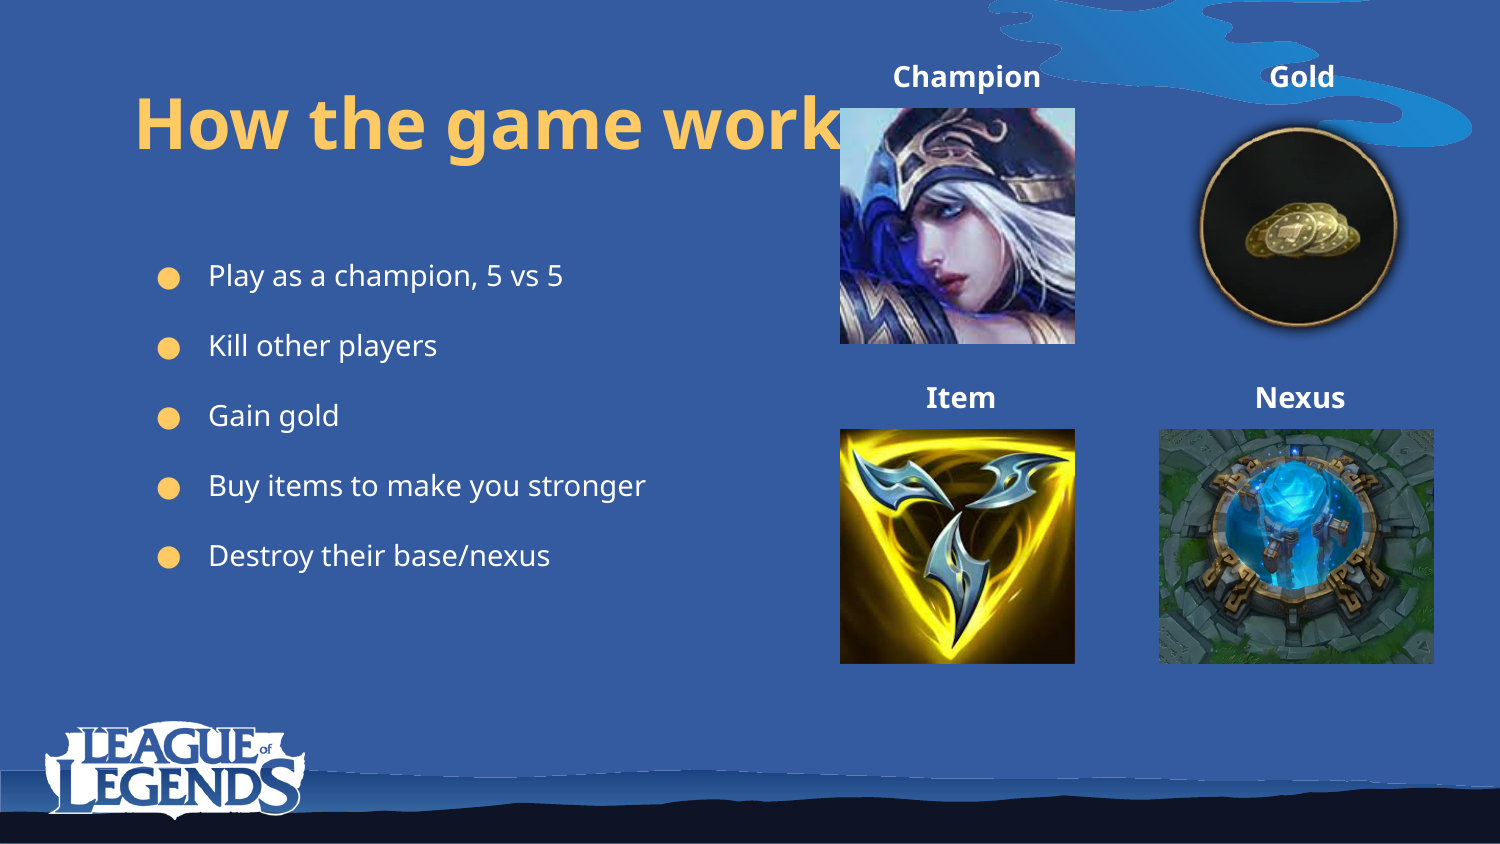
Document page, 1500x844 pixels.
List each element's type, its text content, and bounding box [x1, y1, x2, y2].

list Play as a champion, 5 vs 5 Kill other players Gain gold Buy items to make you stronger Destroy their base/nexus [118, 108, 1382, 686]
text_box Nexus [1239, 364, 1420, 427]
title How the game works [118, 63, 877, 161]
picture [840, 429, 1076, 665]
picture [1159, 429, 1435, 665]
picture [1173, 108, 1409, 344]
text_box Champion [877, 43, 1058, 107]
picture [840, 108, 1076, 344]
title How the game works [1058, 63, 1067, 107]
picture [12, 707, 337, 832]
text_box Gold [1254, 43, 1434, 109]
text_box Item [911, 364, 1092, 430]
